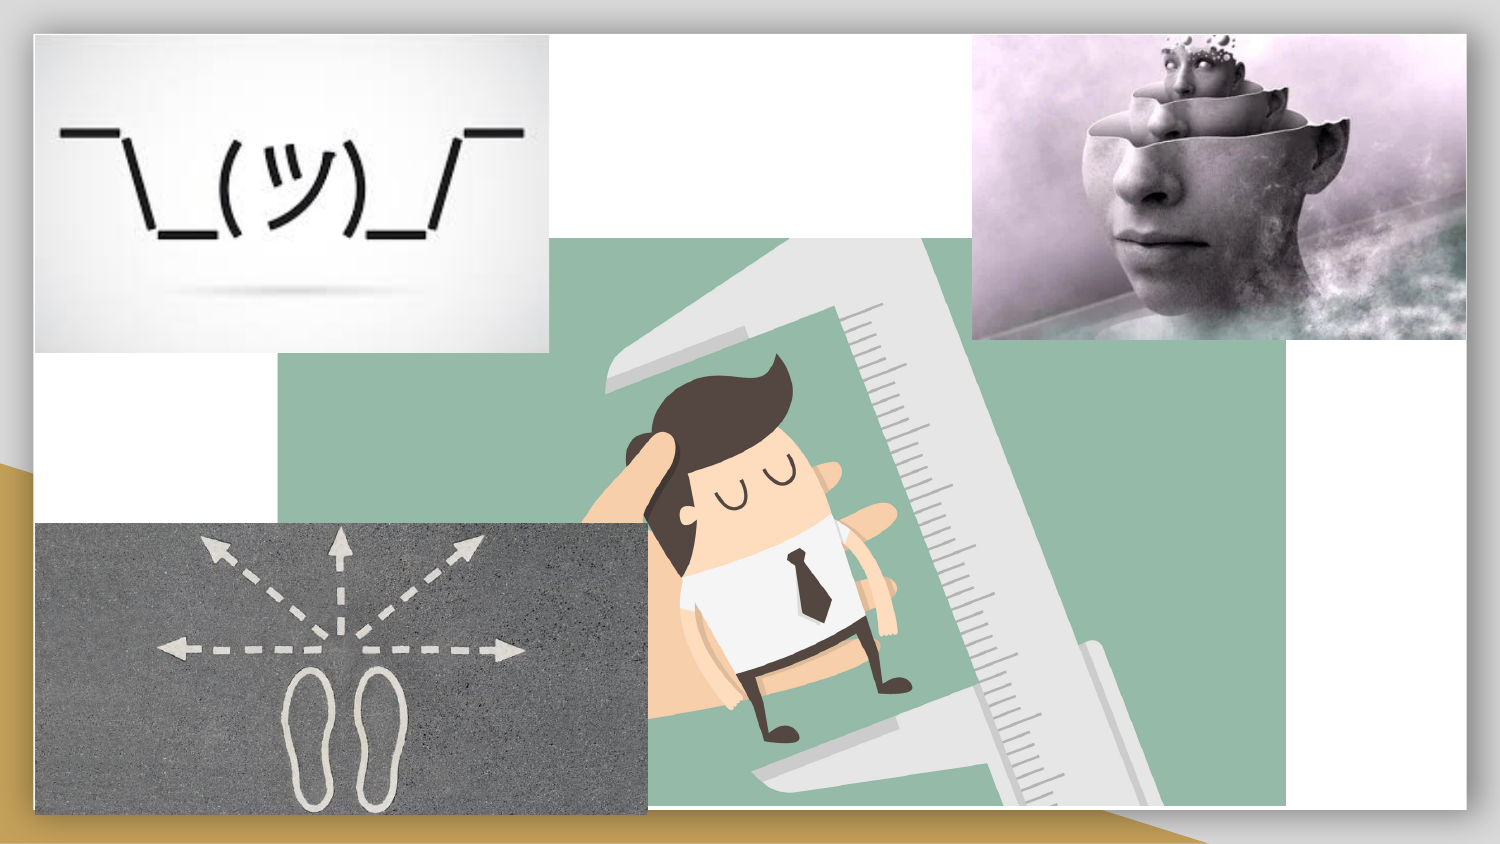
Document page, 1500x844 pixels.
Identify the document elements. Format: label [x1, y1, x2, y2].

picture [34, 34, 1466, 815]
